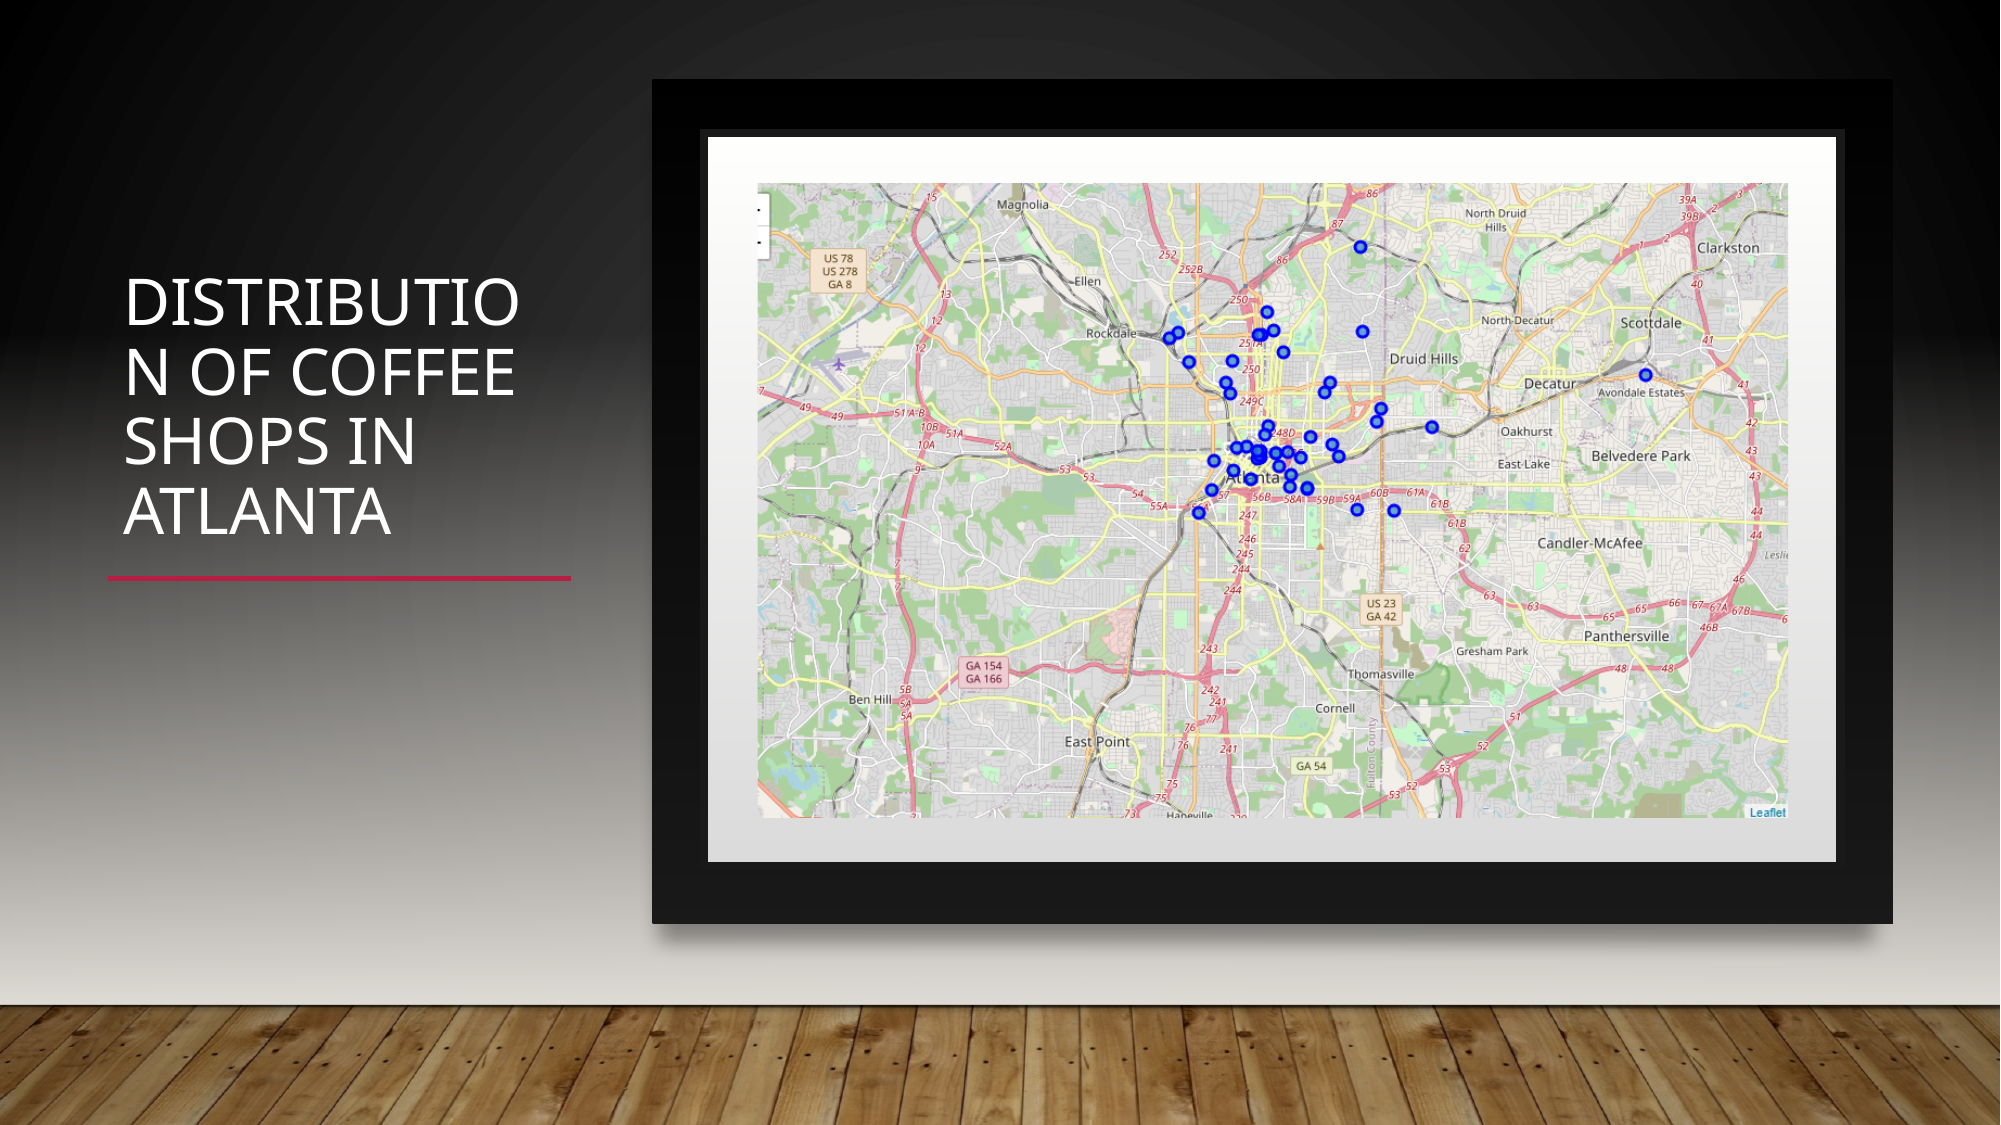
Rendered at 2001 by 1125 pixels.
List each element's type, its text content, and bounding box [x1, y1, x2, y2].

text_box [652, 78, 1894, 924]
title Distribution of coffee shops in atlanta [108, 241, 572, 549]
text_box [0, 330, 2000, 1004]
text_box [0, 0, 2000, 330]
picture [0, 1006, 2000, 1125]
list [757, 182, 1789, 818]
